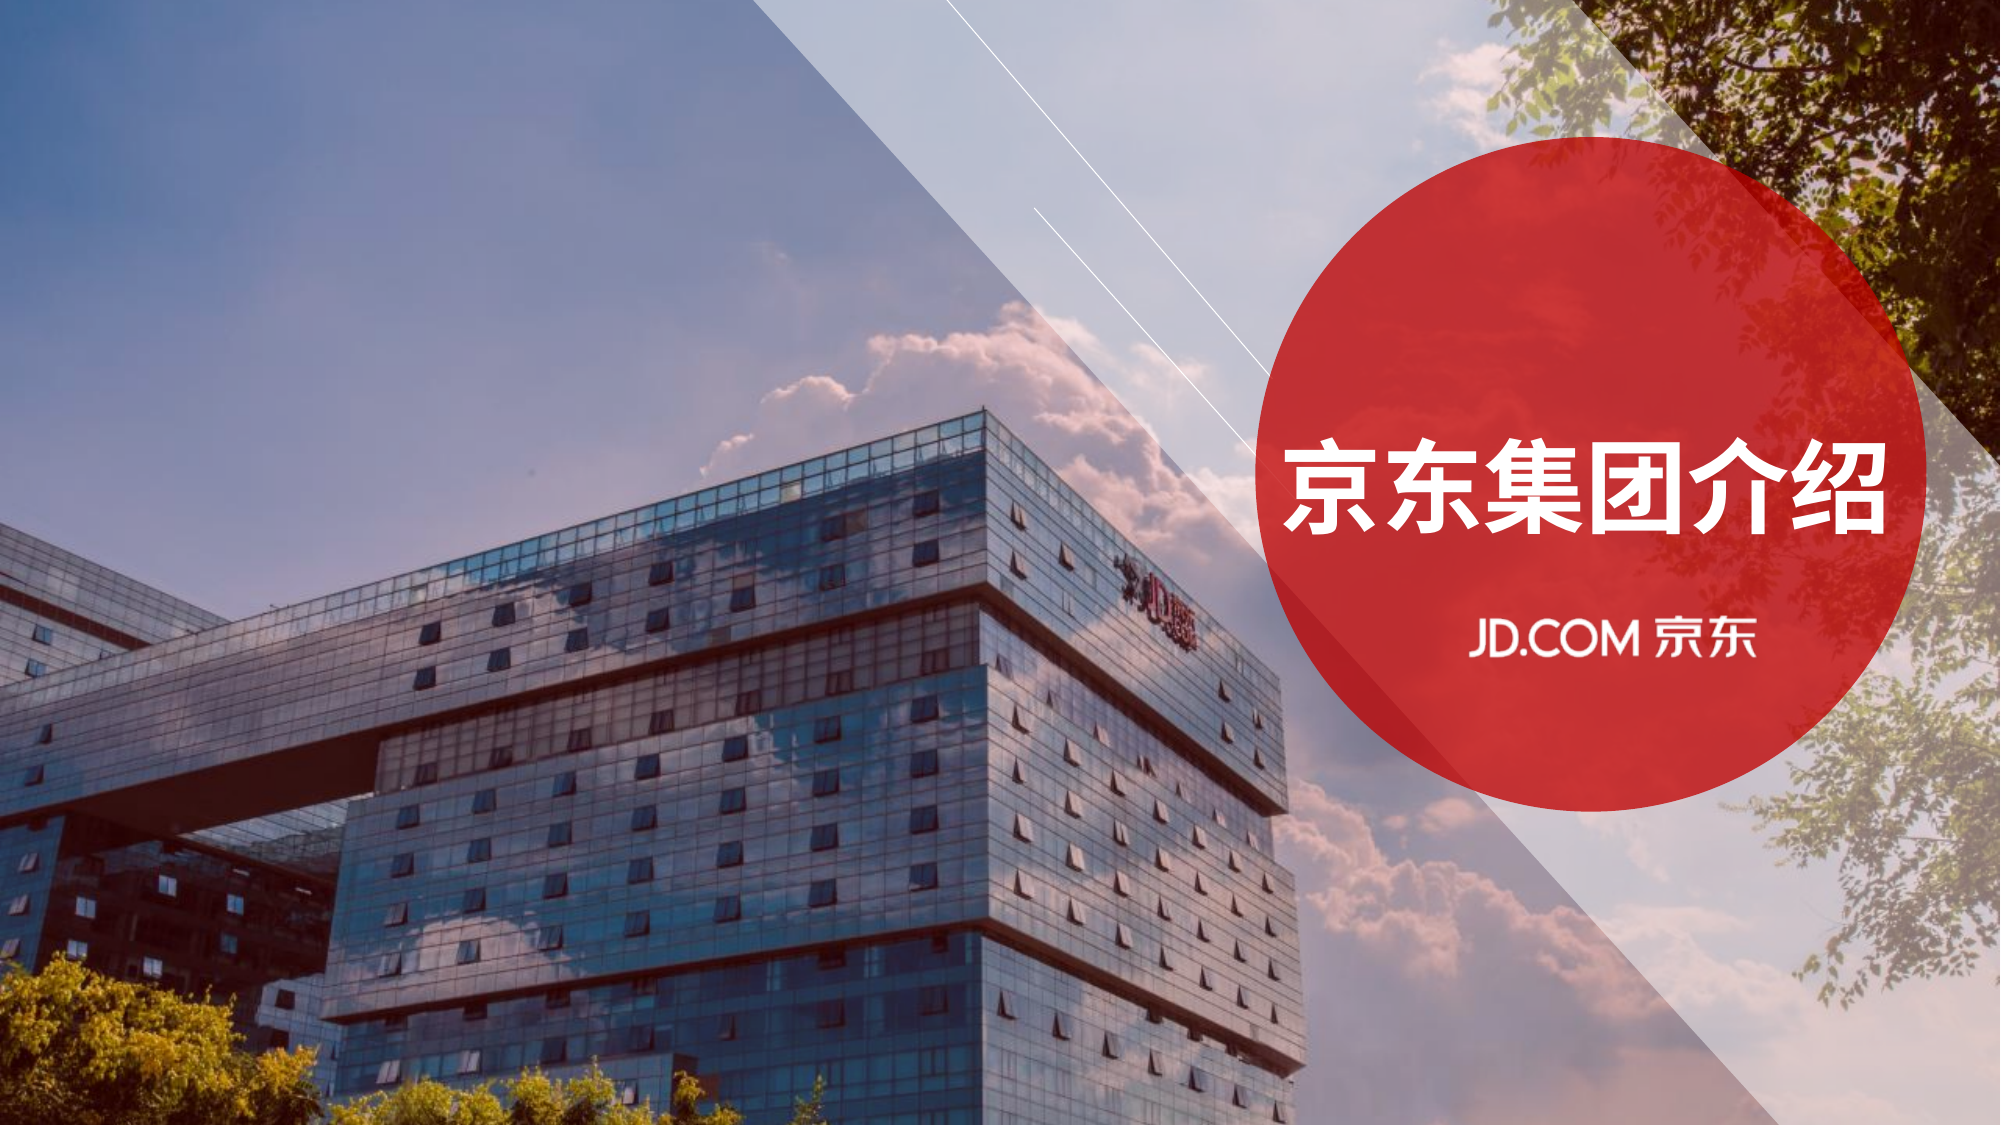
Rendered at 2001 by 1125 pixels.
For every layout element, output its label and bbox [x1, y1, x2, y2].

text_box [942, 0, 1273, 379]
text_box [1215, 136, 1957, 812]
picture [0, 0, 2001, 1125]
text_box [1034, 207, 1215, 501]
